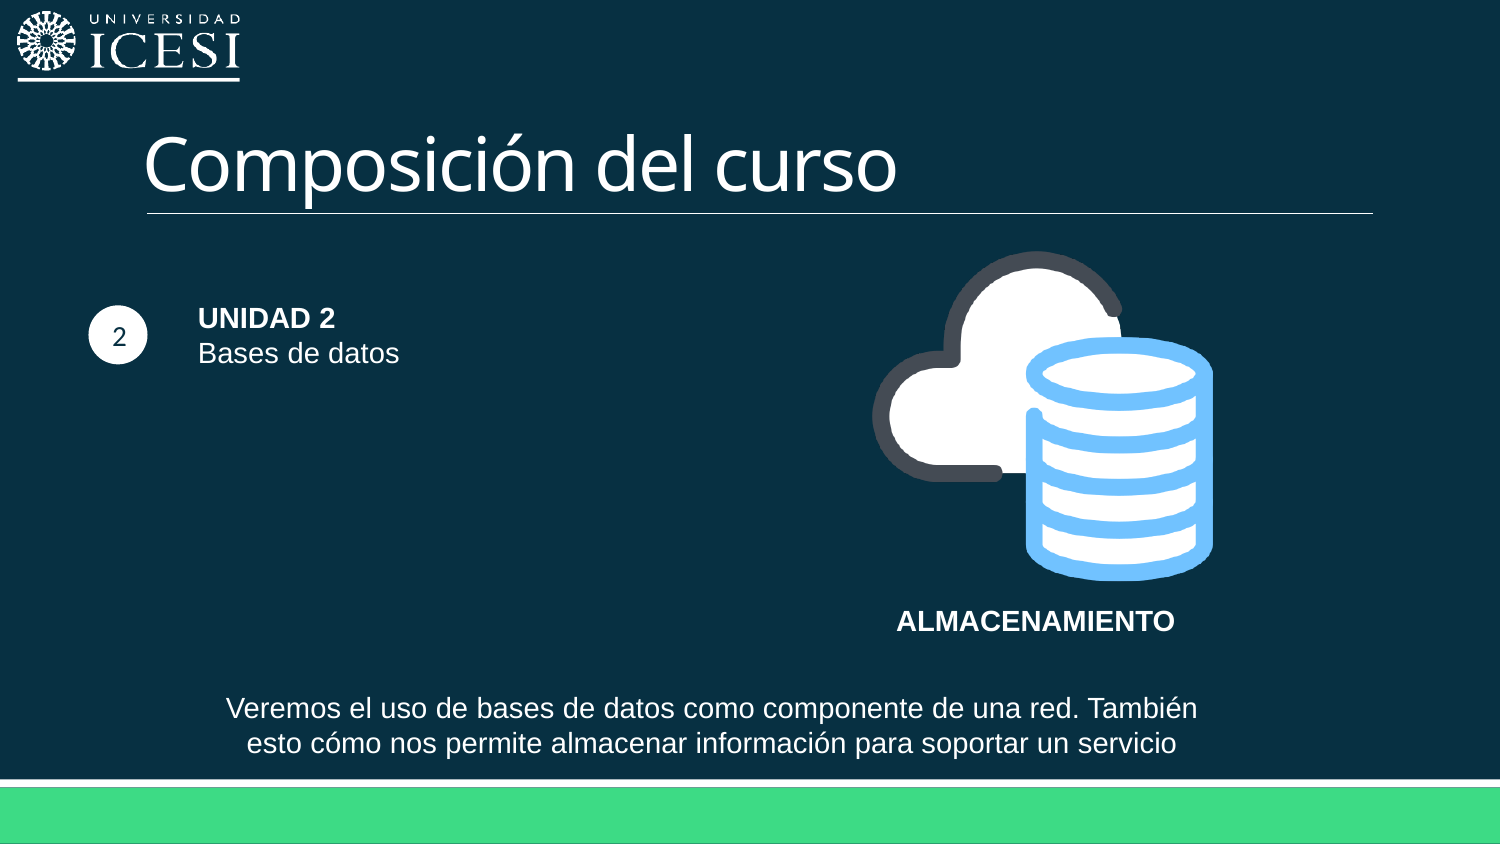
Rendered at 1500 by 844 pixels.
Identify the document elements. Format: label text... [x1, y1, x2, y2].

picture [17, 11, 240, 82]
text_box ALMACENAMIENTO [888, 607, 1184, 645]
title Composición del curso [134, 34, 1373, 215]
picture [854, 234, 1219, 598]
text_box Veremos el uso de bases de datos como componente de una red. También esto cómo nos permite almacenar información para soportar un servicio [214, 681, 1211, 767]
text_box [88, 305, 148, 365]
text_box UNIDAD 2 Bases de datos [190, 291, 852, 412]
